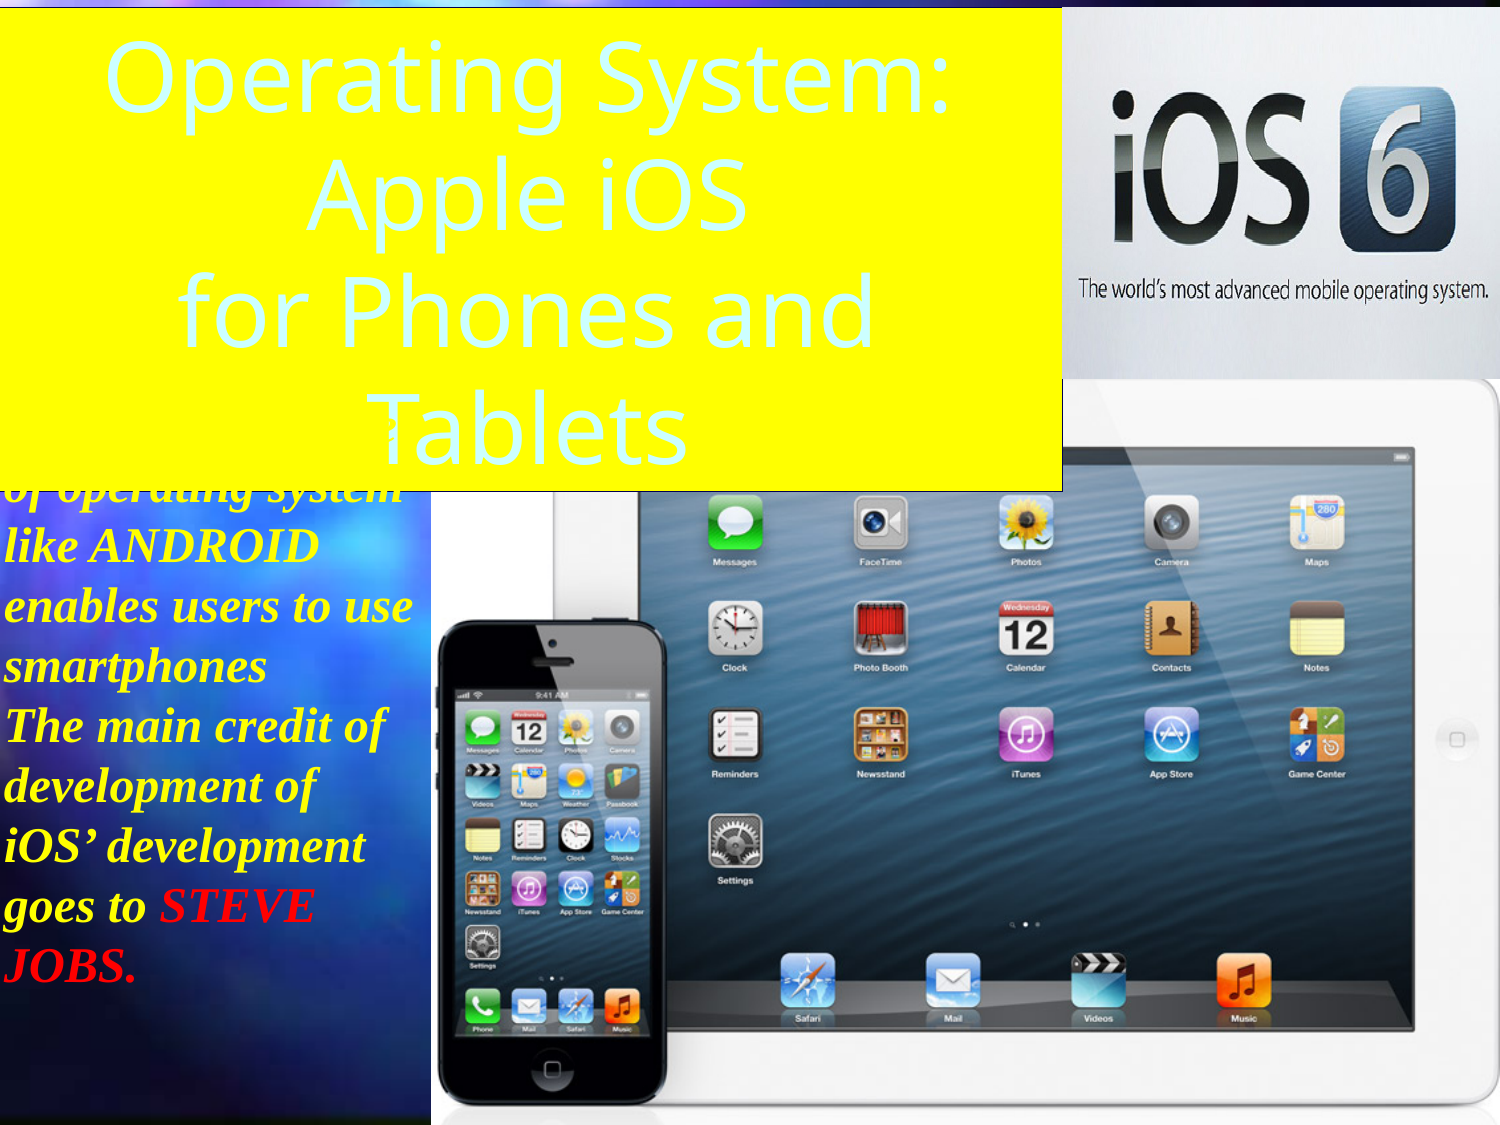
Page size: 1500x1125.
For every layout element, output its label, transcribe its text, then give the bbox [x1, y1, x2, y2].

text_box iOS is another type of operating system like ANDROID enables users to use smartphones The main credit of development of iOS’ development goes to STEVE JOBS. [0, 385, 426, 1001]
picture [0, 0, 1500, 1125]
text_box Operating System: Apple iOS for Phones and Tablets [0, 7, 1060, 385]
